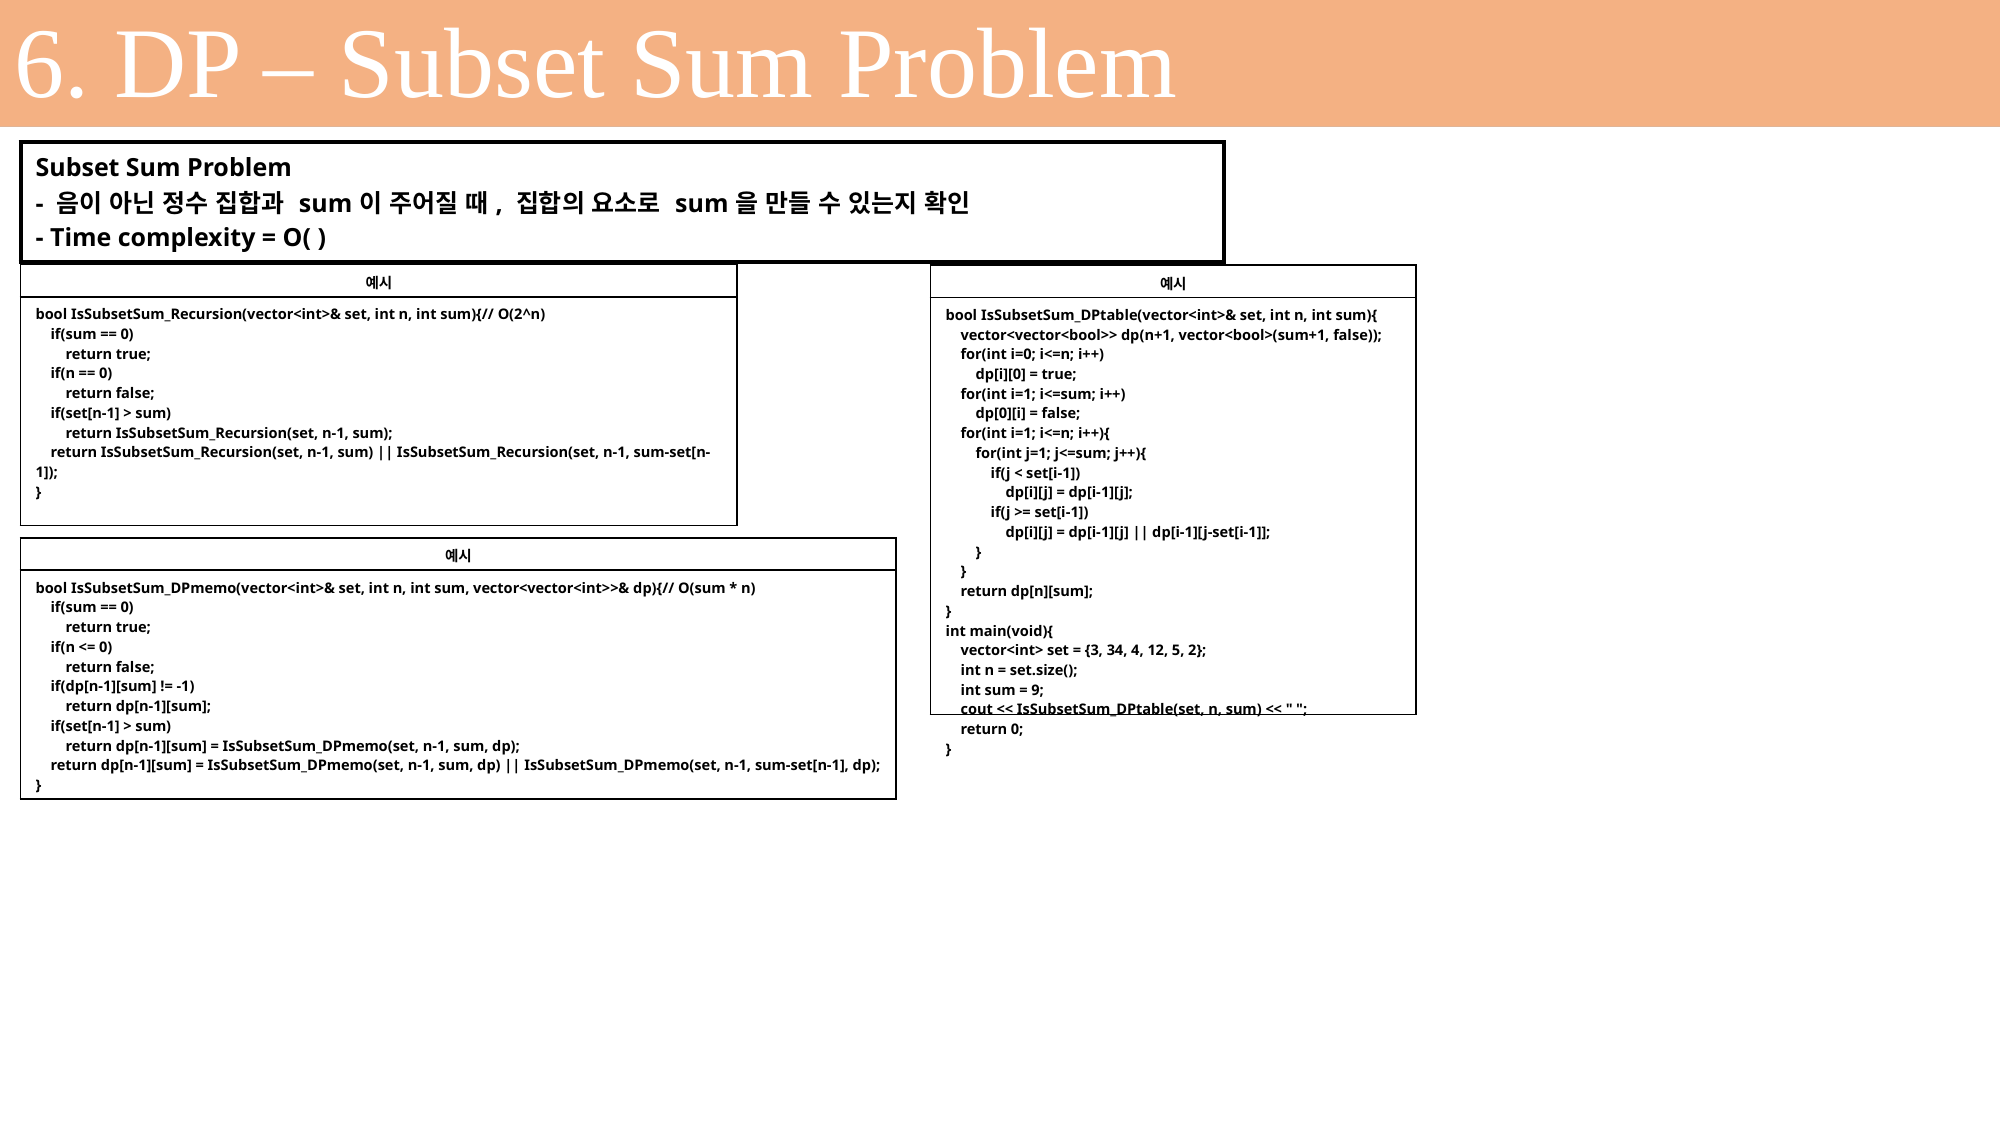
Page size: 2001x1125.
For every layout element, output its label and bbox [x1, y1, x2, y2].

table_cell [931, 298, 1415, 714]
table_header [21, 539, 895, 569]
table_cell [21, 298, 736, 525]
text_box [0, 0, 2000, 128]
table_header [21, 265, 736, 296]
table_header [931, 266, 1415, 297]
table_header [23, 144, 1222, 260]
table_cell [21, 571, 895, 798]
